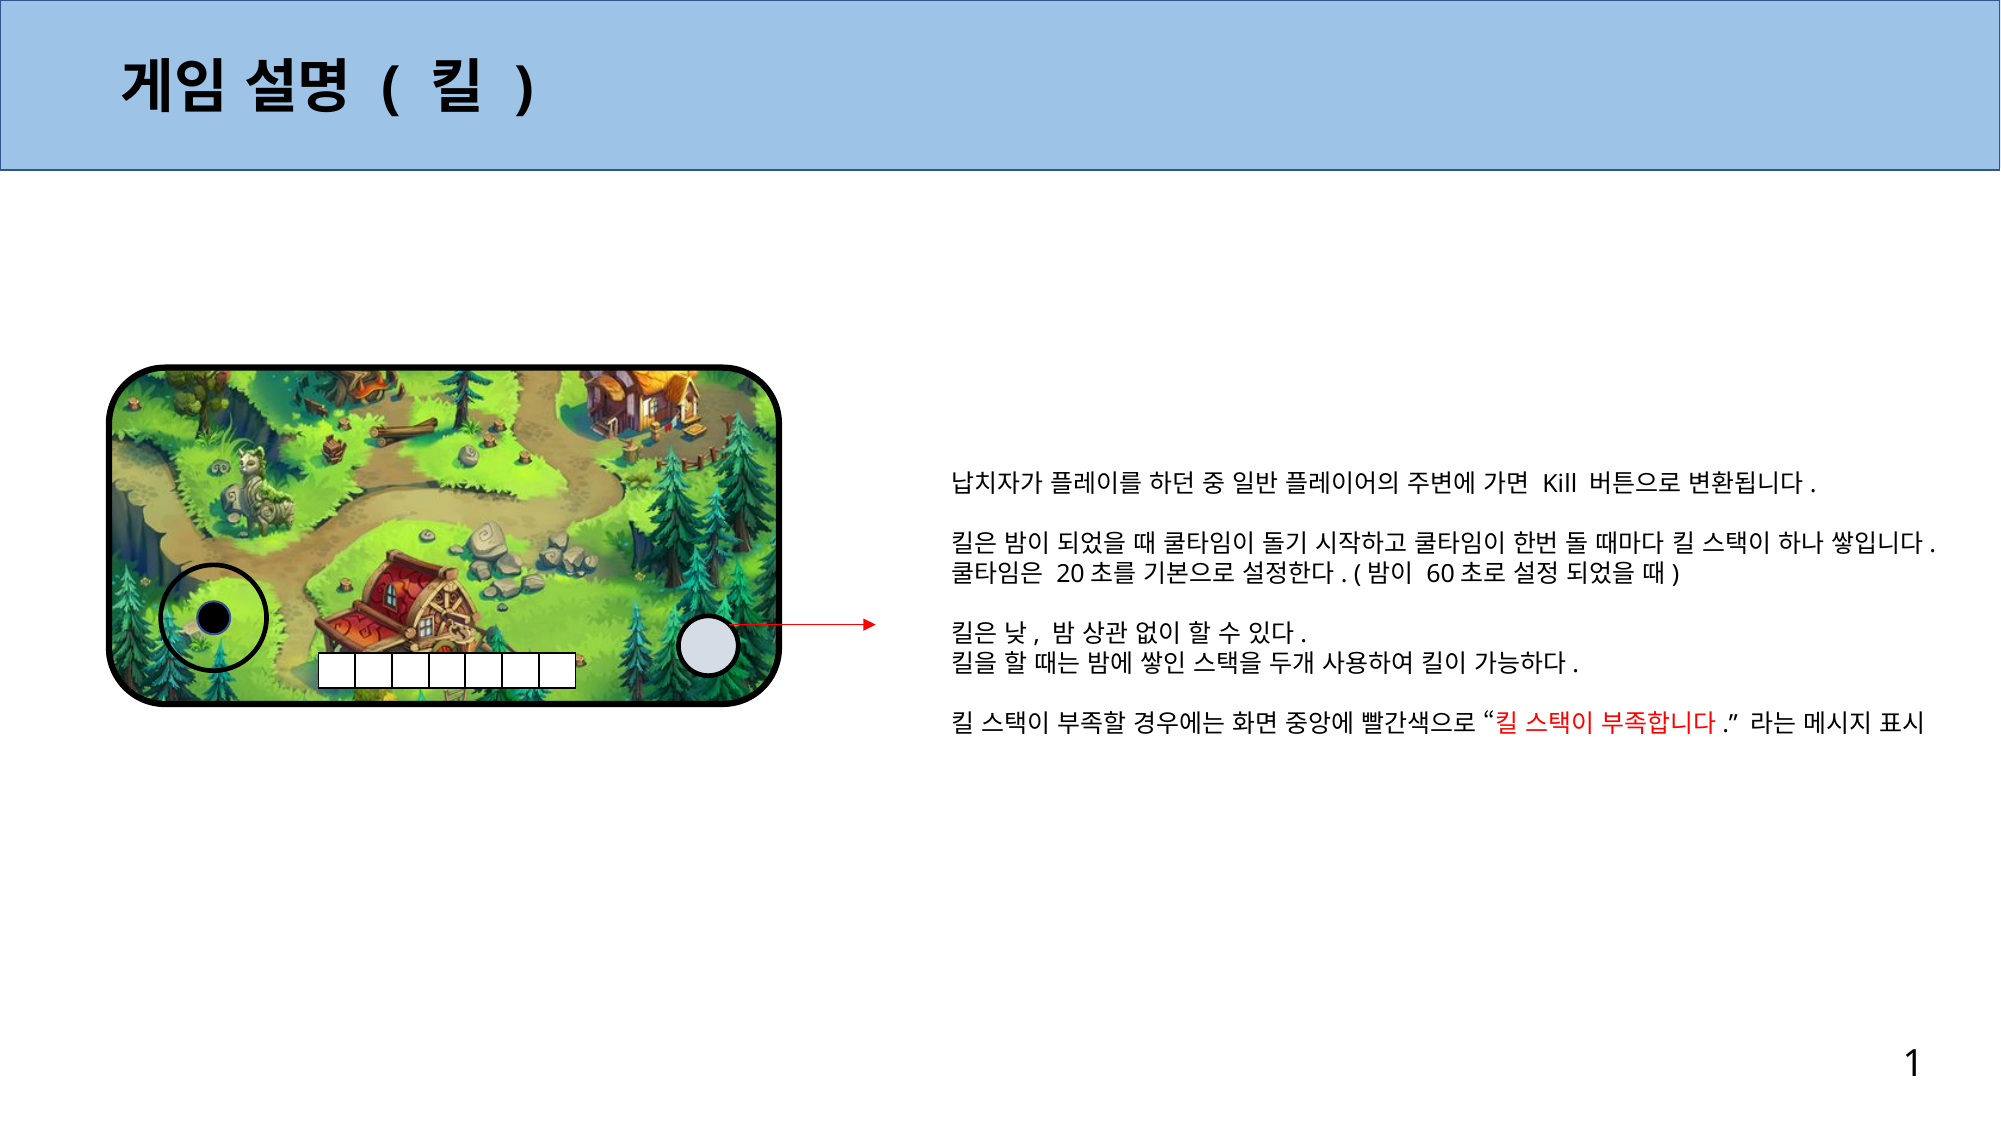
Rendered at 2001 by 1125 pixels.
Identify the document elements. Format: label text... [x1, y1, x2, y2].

text_box [0, 0, 2000, 171]
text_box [108, 367, 779, 704]
text_box 납치자가 플레이를 하던 중 일반 플레이어의 주변에 가면 Kill 버튼으로 변환됩니다. 킬은 밤이 되었을 때 쿨타임이 돌기 시작하고 쿨타임이 한번 돌 때마다 킬 스택이 하나 쌓입니다. 쿨타임은 20초를 기본으로 설정한다. (밤이 60초로 설정 되었을 때) 킬은 낮, 밤 상관 없이 할 수 있다. 킬을 할 때는 밤에 쌓인 스택을 두개 사용하여 킬이 가능하다. 킬 스택이 부족할 경우에는 화면 중앙에 빨간색으로 “킬 스택이 부족합니다.” 라는 메시지 표시 [936, 460, 1952, 805]
text_box 1 [1887, 1031, 1939, 1092]
text_box 게임 설명 ( 킬 ) [106, 41, 1122, 127]
